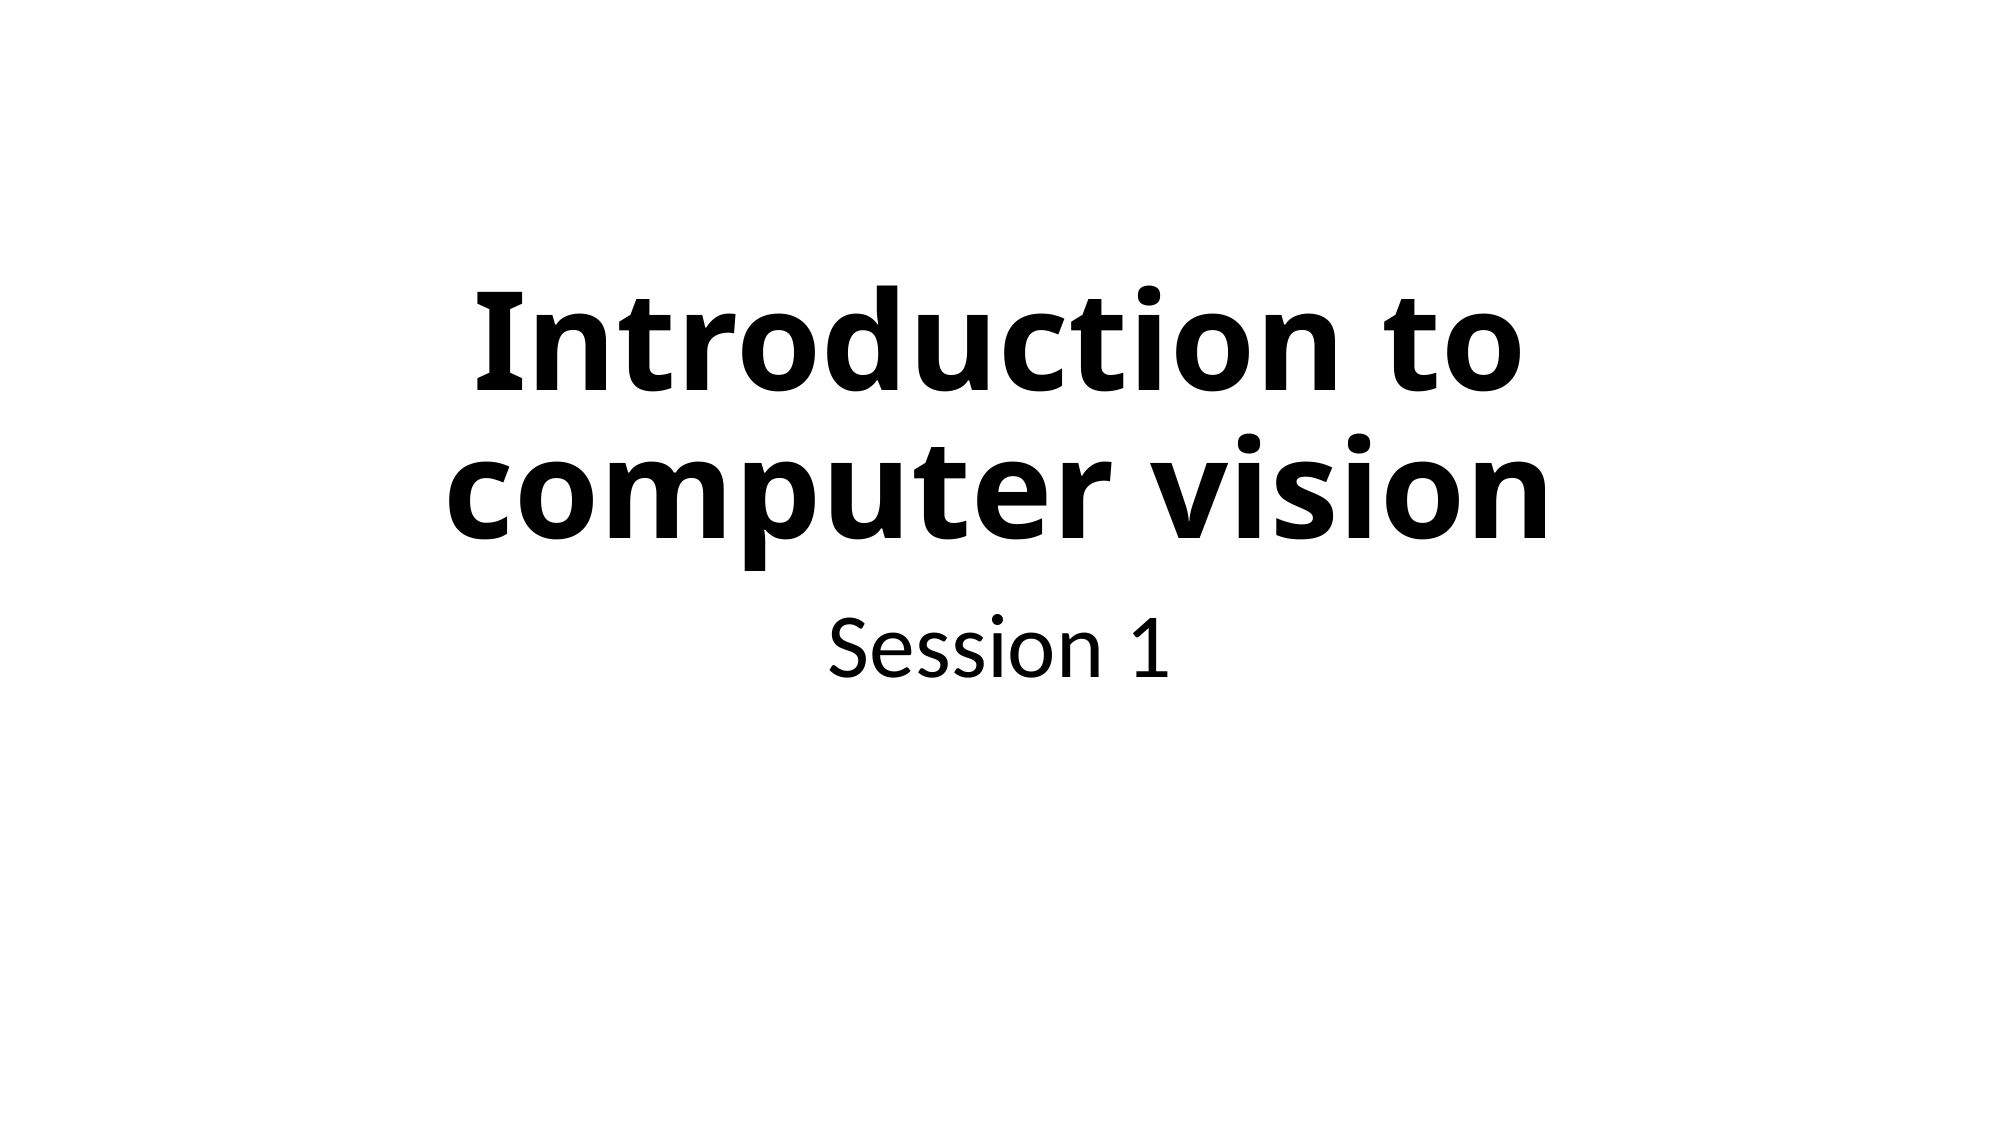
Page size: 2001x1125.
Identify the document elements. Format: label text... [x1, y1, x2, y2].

title Introduction to computer vision [249, 184, 1750, 576]
subtitle Session 1 [249, 590, 1750, 863]
